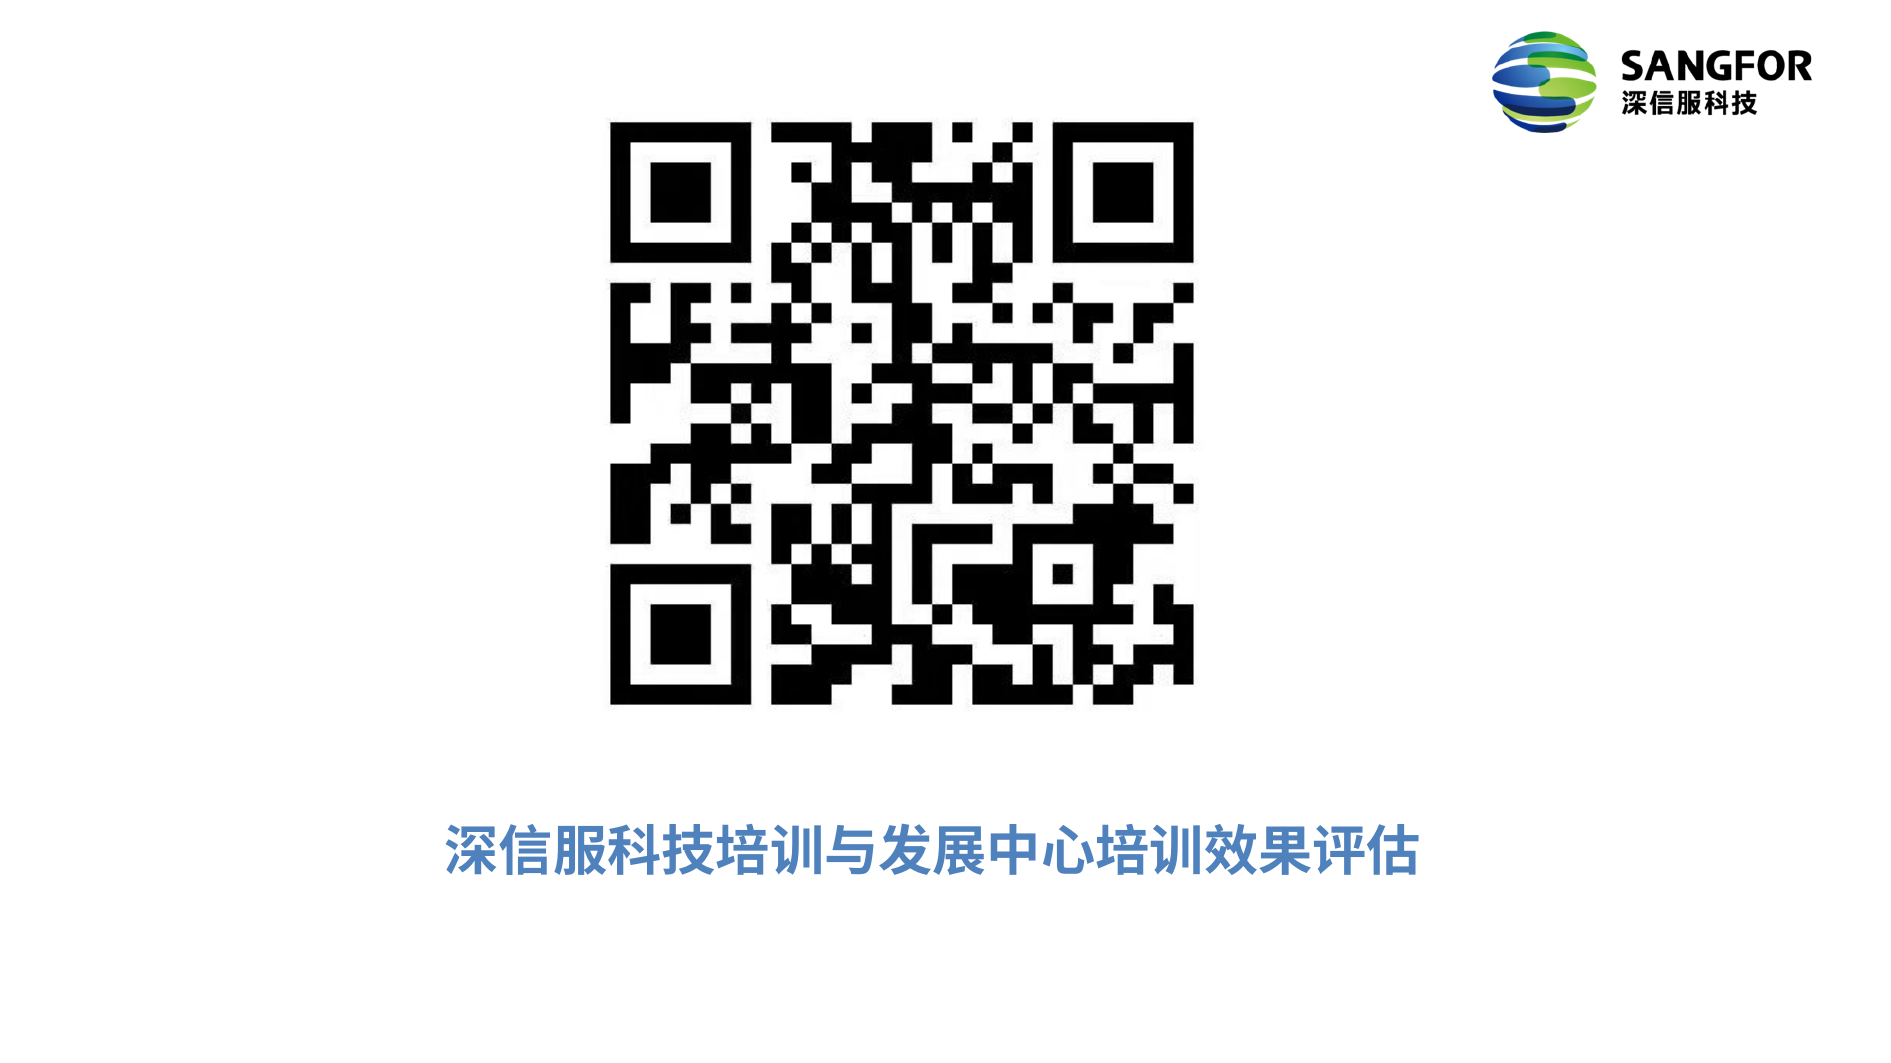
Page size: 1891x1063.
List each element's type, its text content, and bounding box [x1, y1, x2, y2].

picture [507, 18, 1299, 810]
text_box 深信服科技培训与发展中心培训效果评估 [430, 809, 1460, 889]
picture [1492, 30, 1813, 134]
